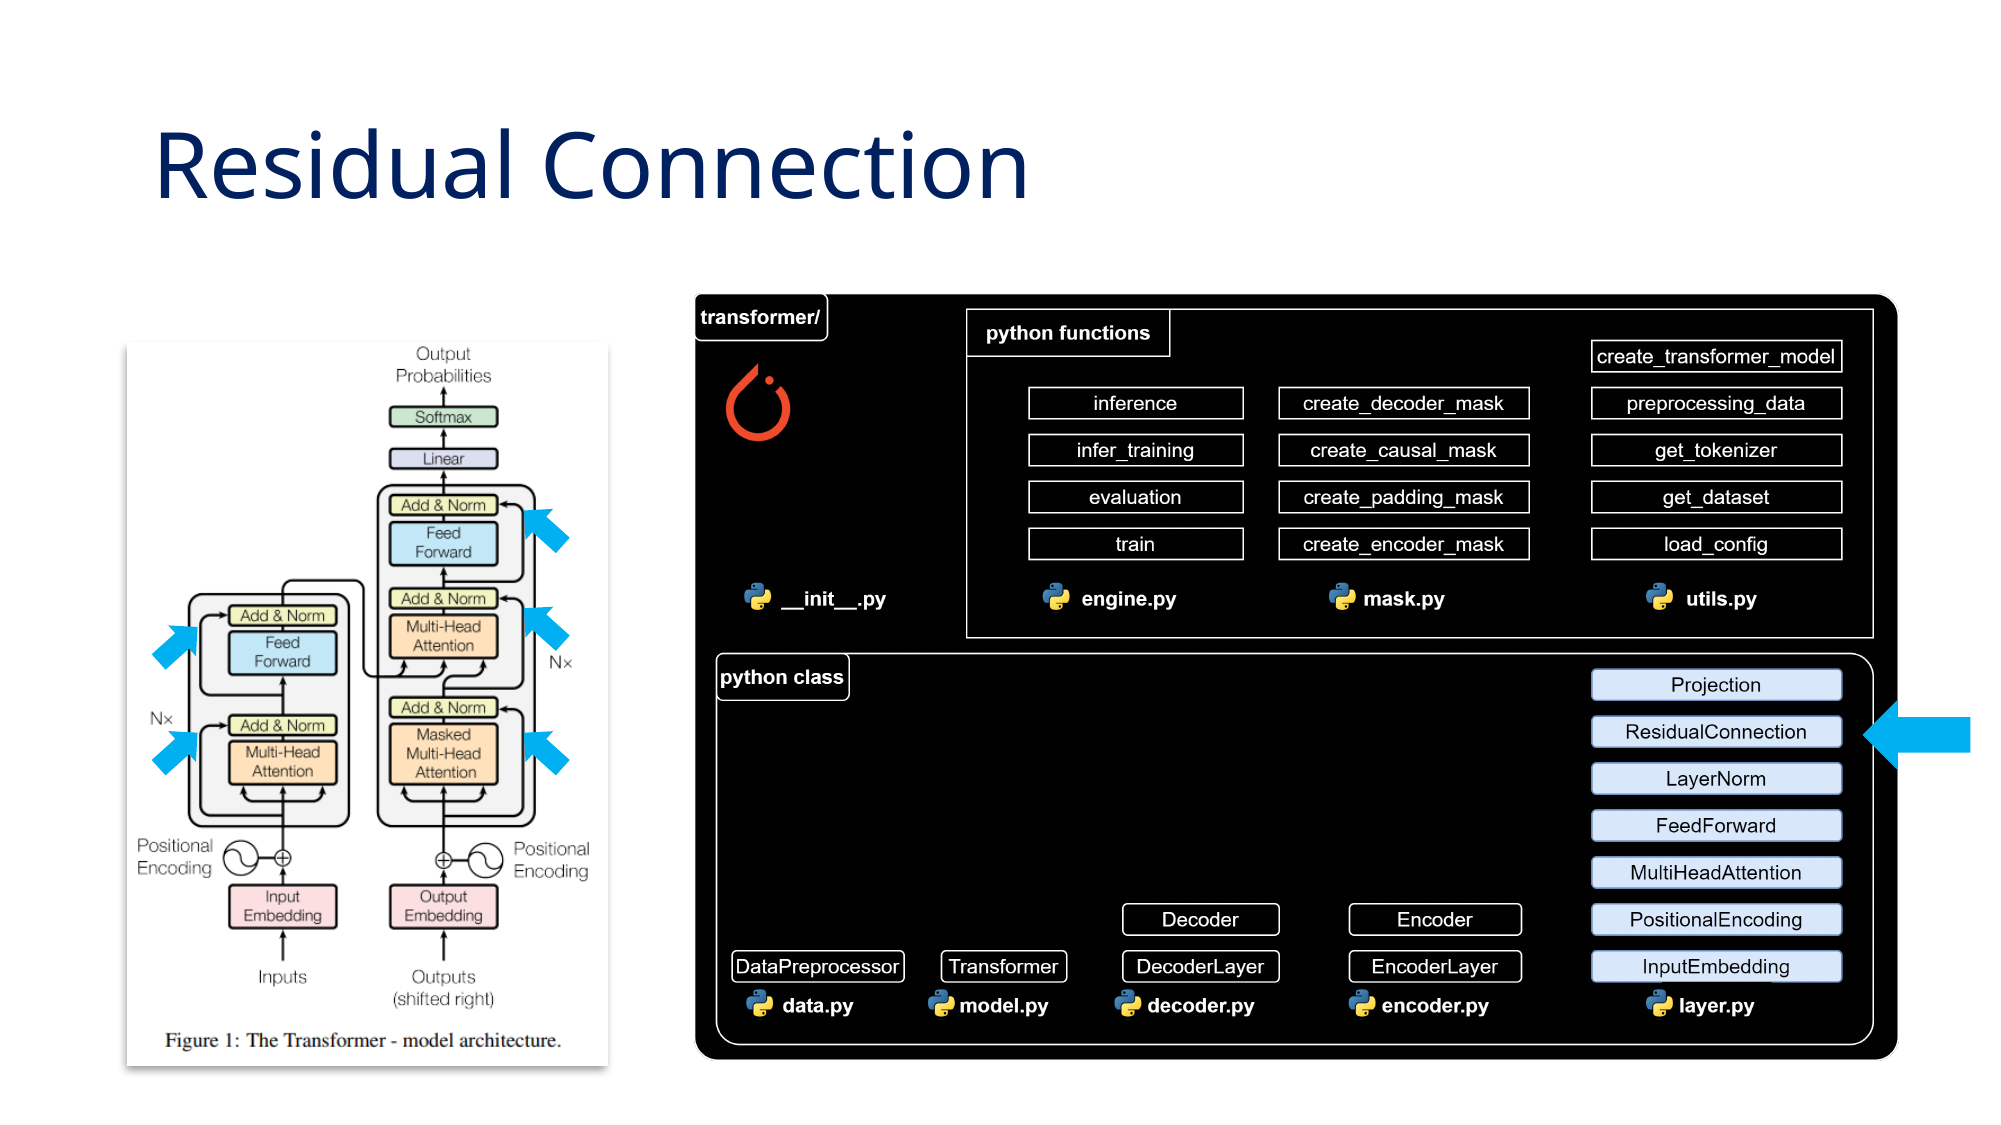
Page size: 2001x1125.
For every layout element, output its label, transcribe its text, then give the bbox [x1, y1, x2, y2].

title Residual Connection [137, 59, 1863, 278]
picture [126, 341, 608, 1066]
picture [677, 276, 1917, 1078]
text_box [1917, 715, 1972, 755]
